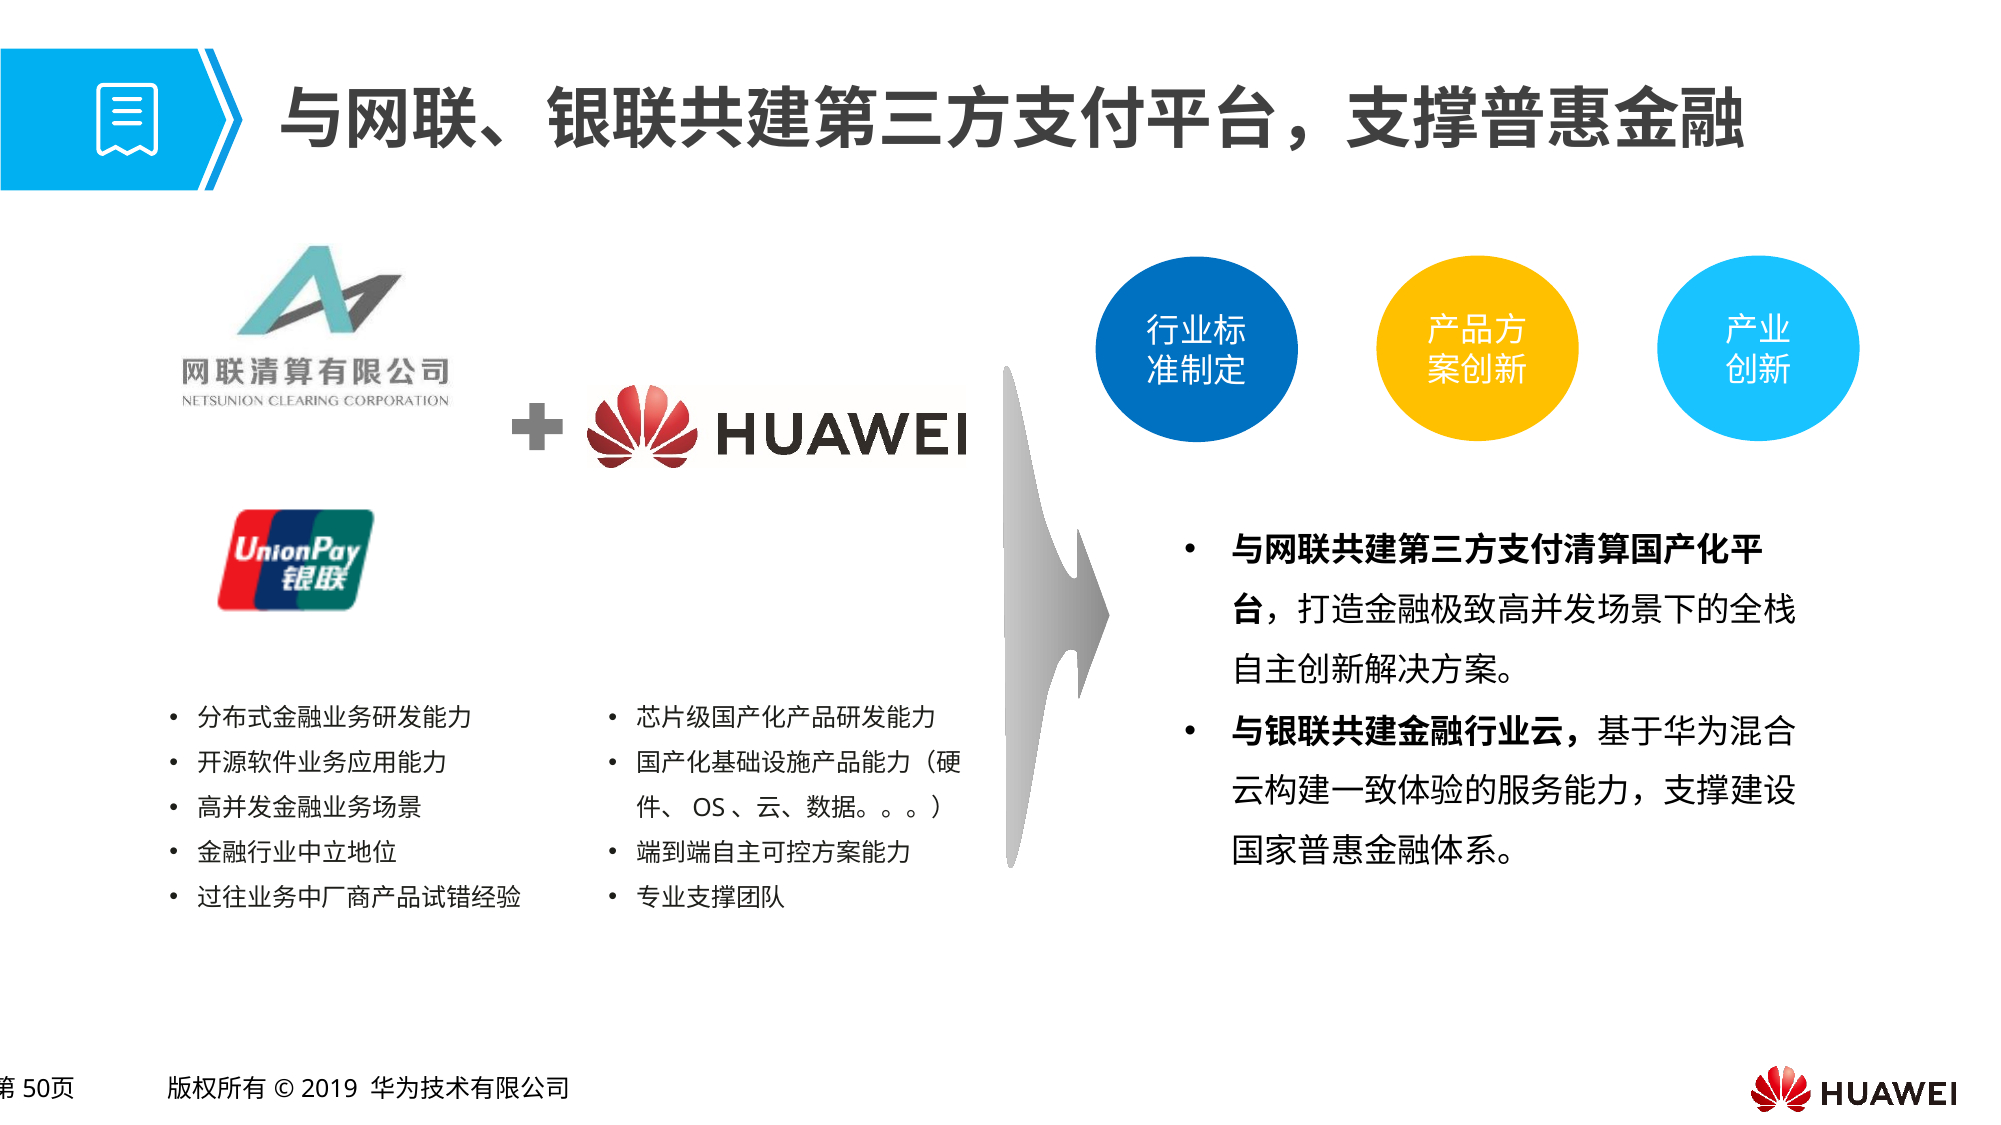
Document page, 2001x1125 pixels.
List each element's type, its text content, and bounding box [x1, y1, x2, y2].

text_box [1002, 366, 1110, 868]
picture [1751, 1066, 1956, 1112]
text_box [181, 243, 454, 407]
text_box 与网联共建第三方支付清算国产化平台，打造金融极致高并发场景下的全栈自主创新解决方案。 与银联共建金融行业云，基于华为混合云构建一致体验的服务能力，支撑建设国家普惠金融体系。 [1182, 505, 1850, 870]
text_box 产品方案创新 [1376, 255, 1579, 442]
title 与网联、银联共建第三方支付平台，支撑普惠金融 [261, 67, 1875, 173]
picture [203, 506, 383, 618]
text_box 产业 创新 [1657, 255, 1860, 442]
picture [587, 385, 966, 469]
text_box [511, 402, 563, 451]
text_box 行业标准制定 [1095, 256, 1298, 443]
text_box 芯片级国产化产品研发能力 国产化基础设施产品能力（硬 件、OS、云、数据。。。） 端到端自主可控方案能力 专业支撑团队 [606, 684, 964, 911]
text_box 分布式金融业务研发能力 开源软件业务应用能力 高并发金融业务场景 金融行业中立地位 过往业务中厂商产品试错经验 [167, 684, 525, 912]
